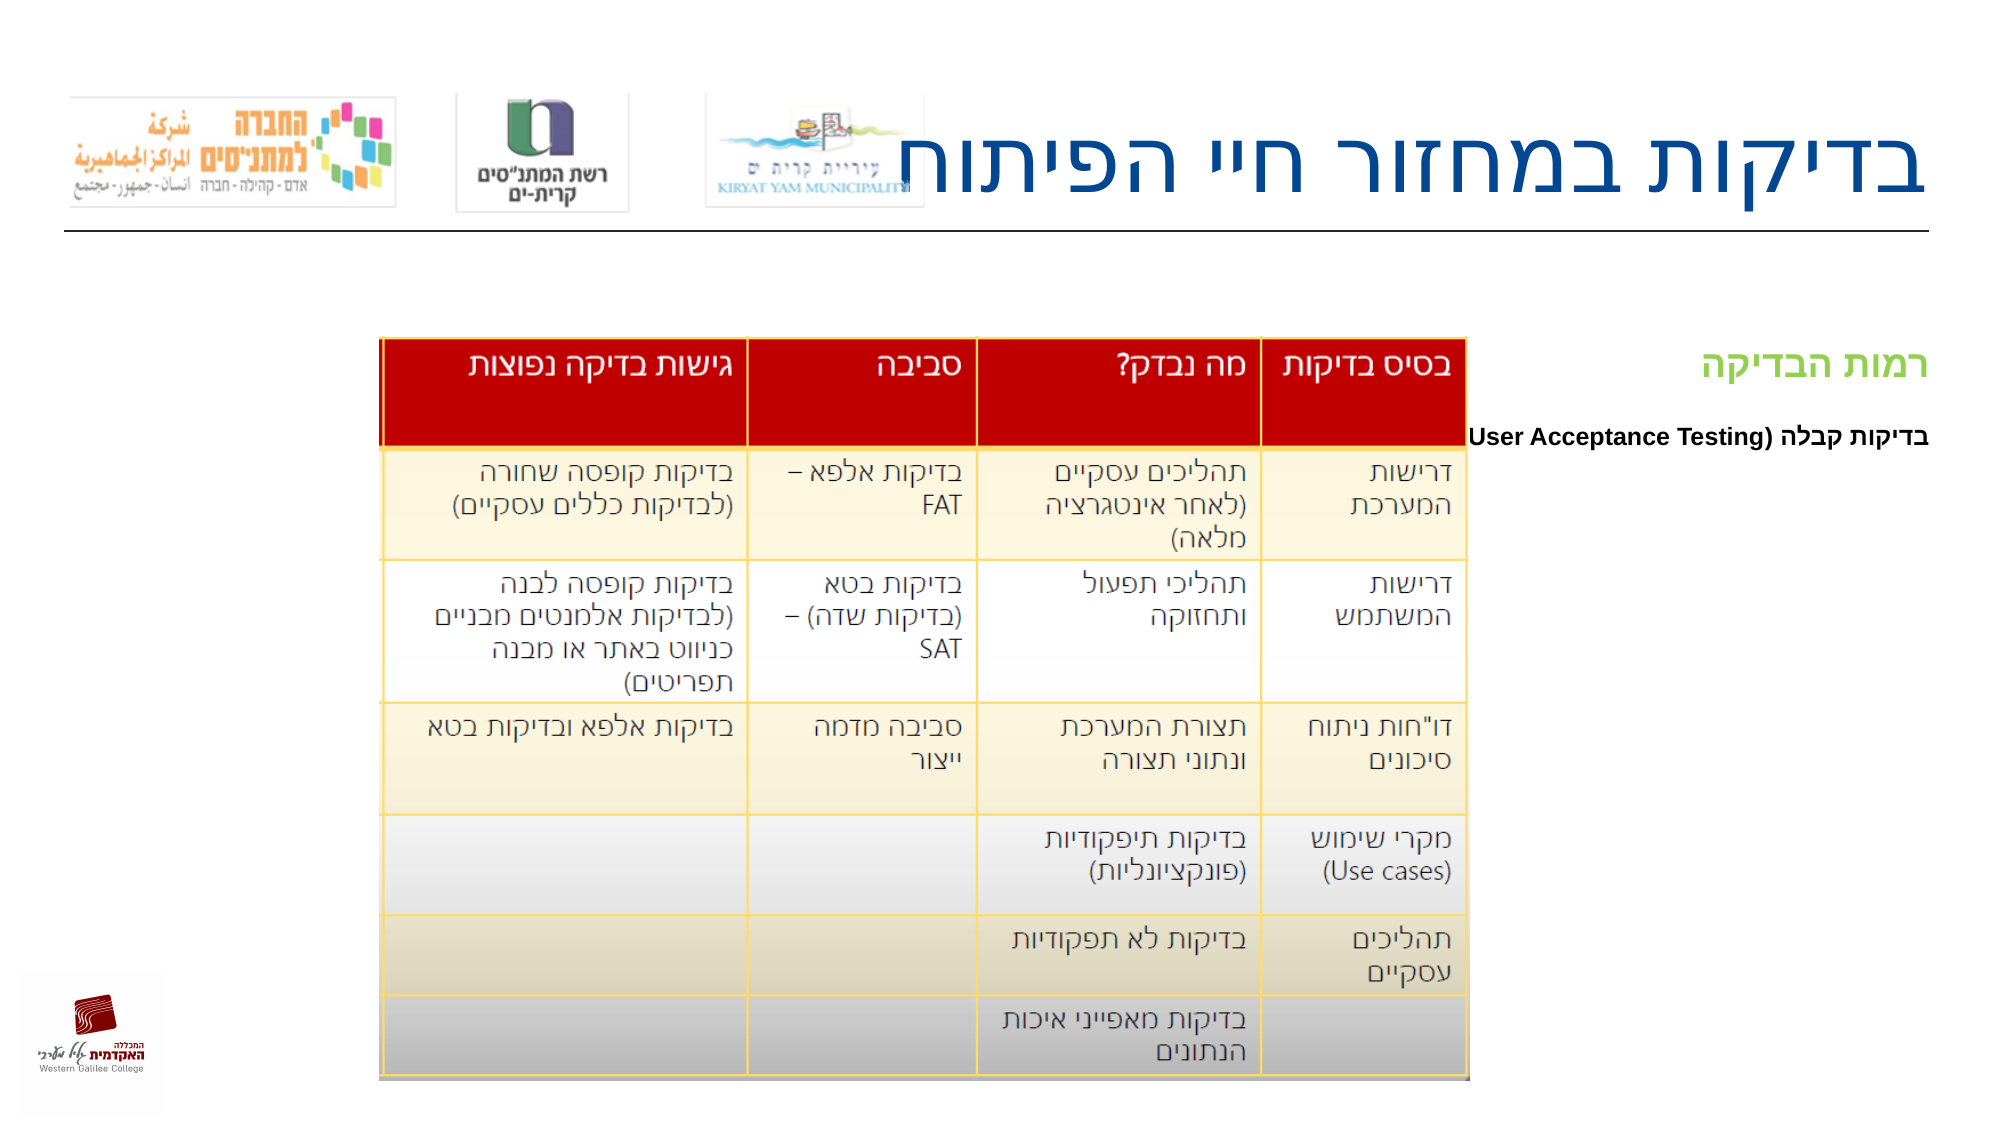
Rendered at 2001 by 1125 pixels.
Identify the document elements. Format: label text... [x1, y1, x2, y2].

picture [18, 970, 164, 1116]
title בדיקות במחזור חיי הפיתוח [64, 55, 1930, 221]
picture [379, 336, 1470, 1081]
text_box רמות הבדיקה בדיקות קבלה (User Acceptance Testing) [924, 309, 1930, 1043]
picture [70, 93, 925, 213]
